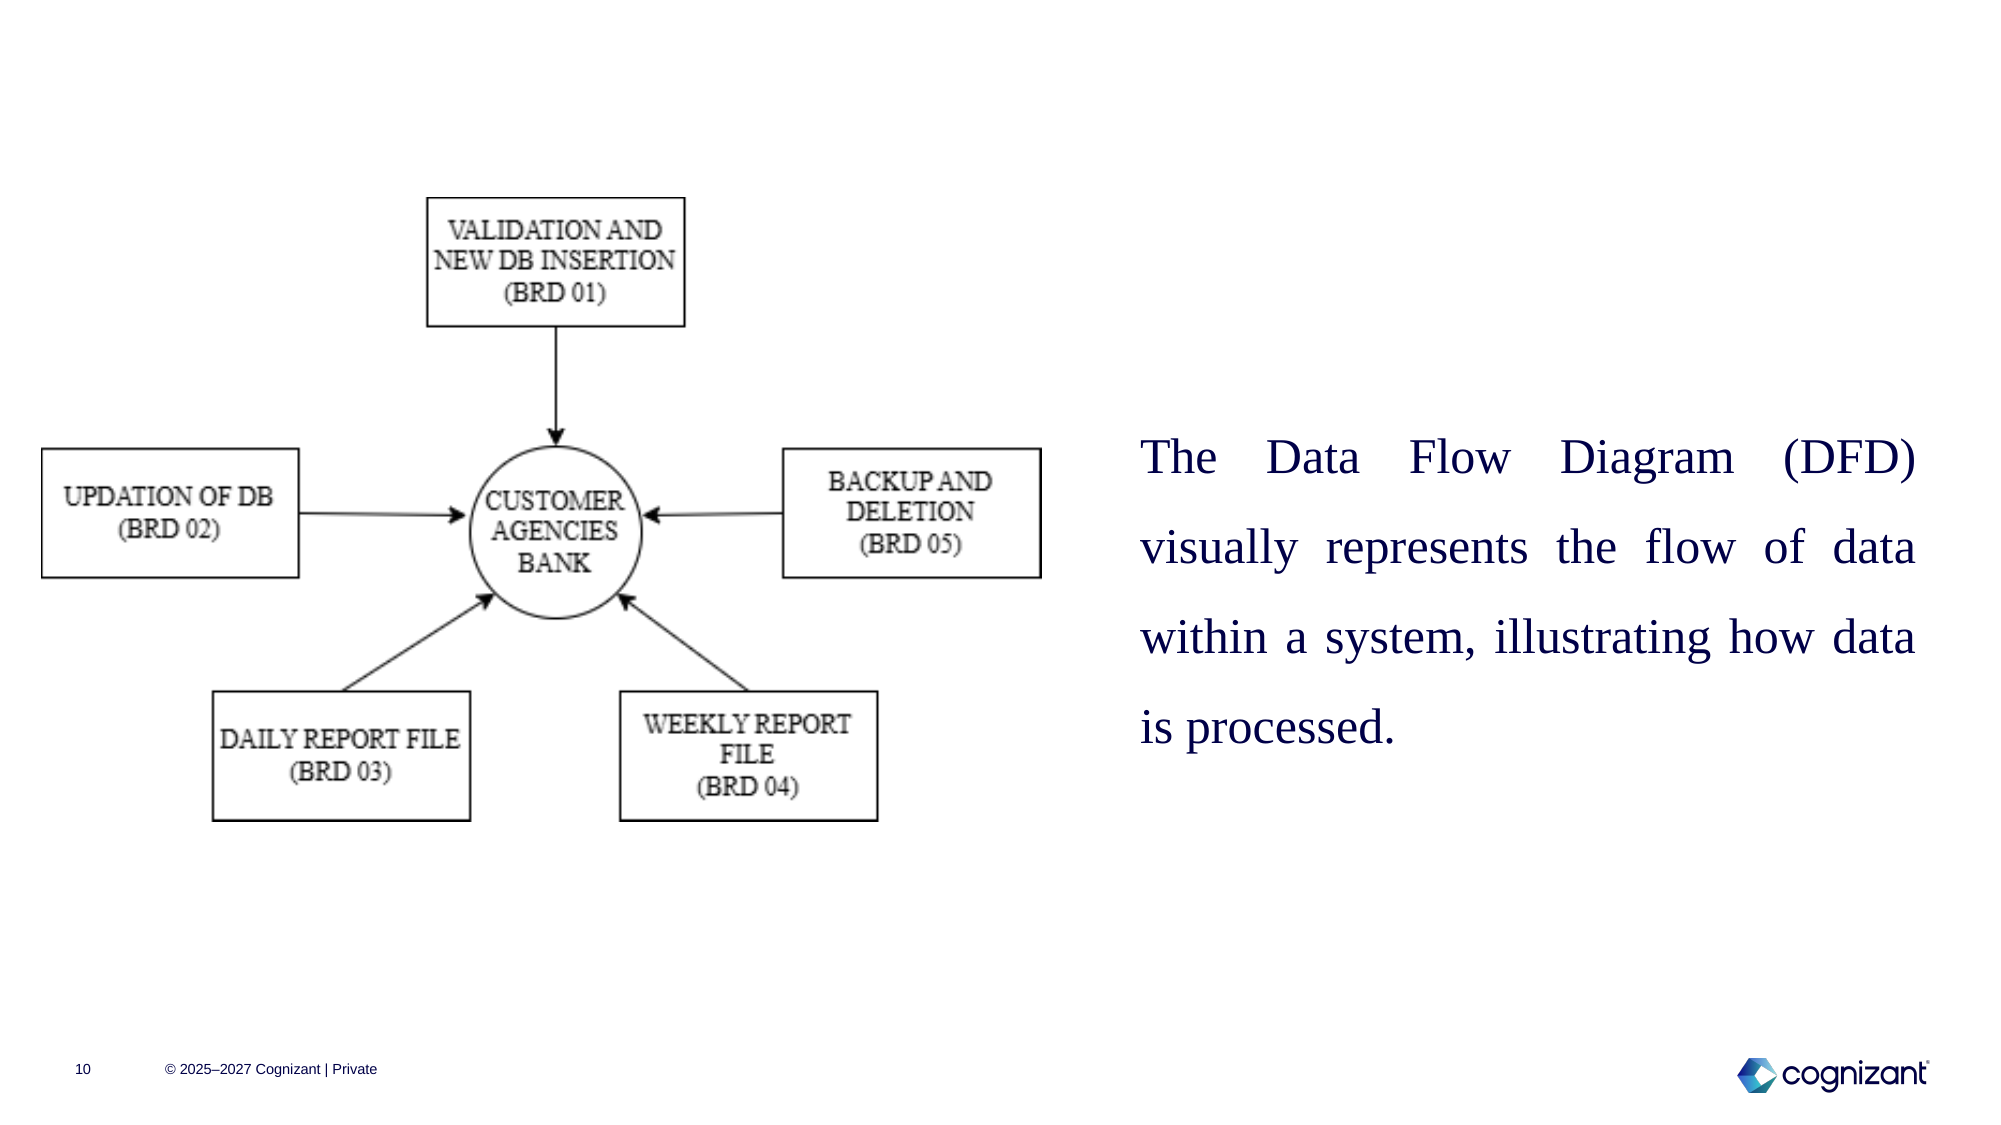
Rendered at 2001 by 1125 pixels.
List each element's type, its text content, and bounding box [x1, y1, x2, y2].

picture [1737, 1058, 1930, 1093]
slide_number 10 [75, 1050, 135, 1088]
footer © 2025–2027 Cognizant | Private [165, 1050, 456, 1088]
text_box The Data Flow Diagram (DFD) visually represents the flow of data within a system, illustrating how data is processed. [1139, 393, 1917, 1017]
picture [40, 197, 1043, 822]
